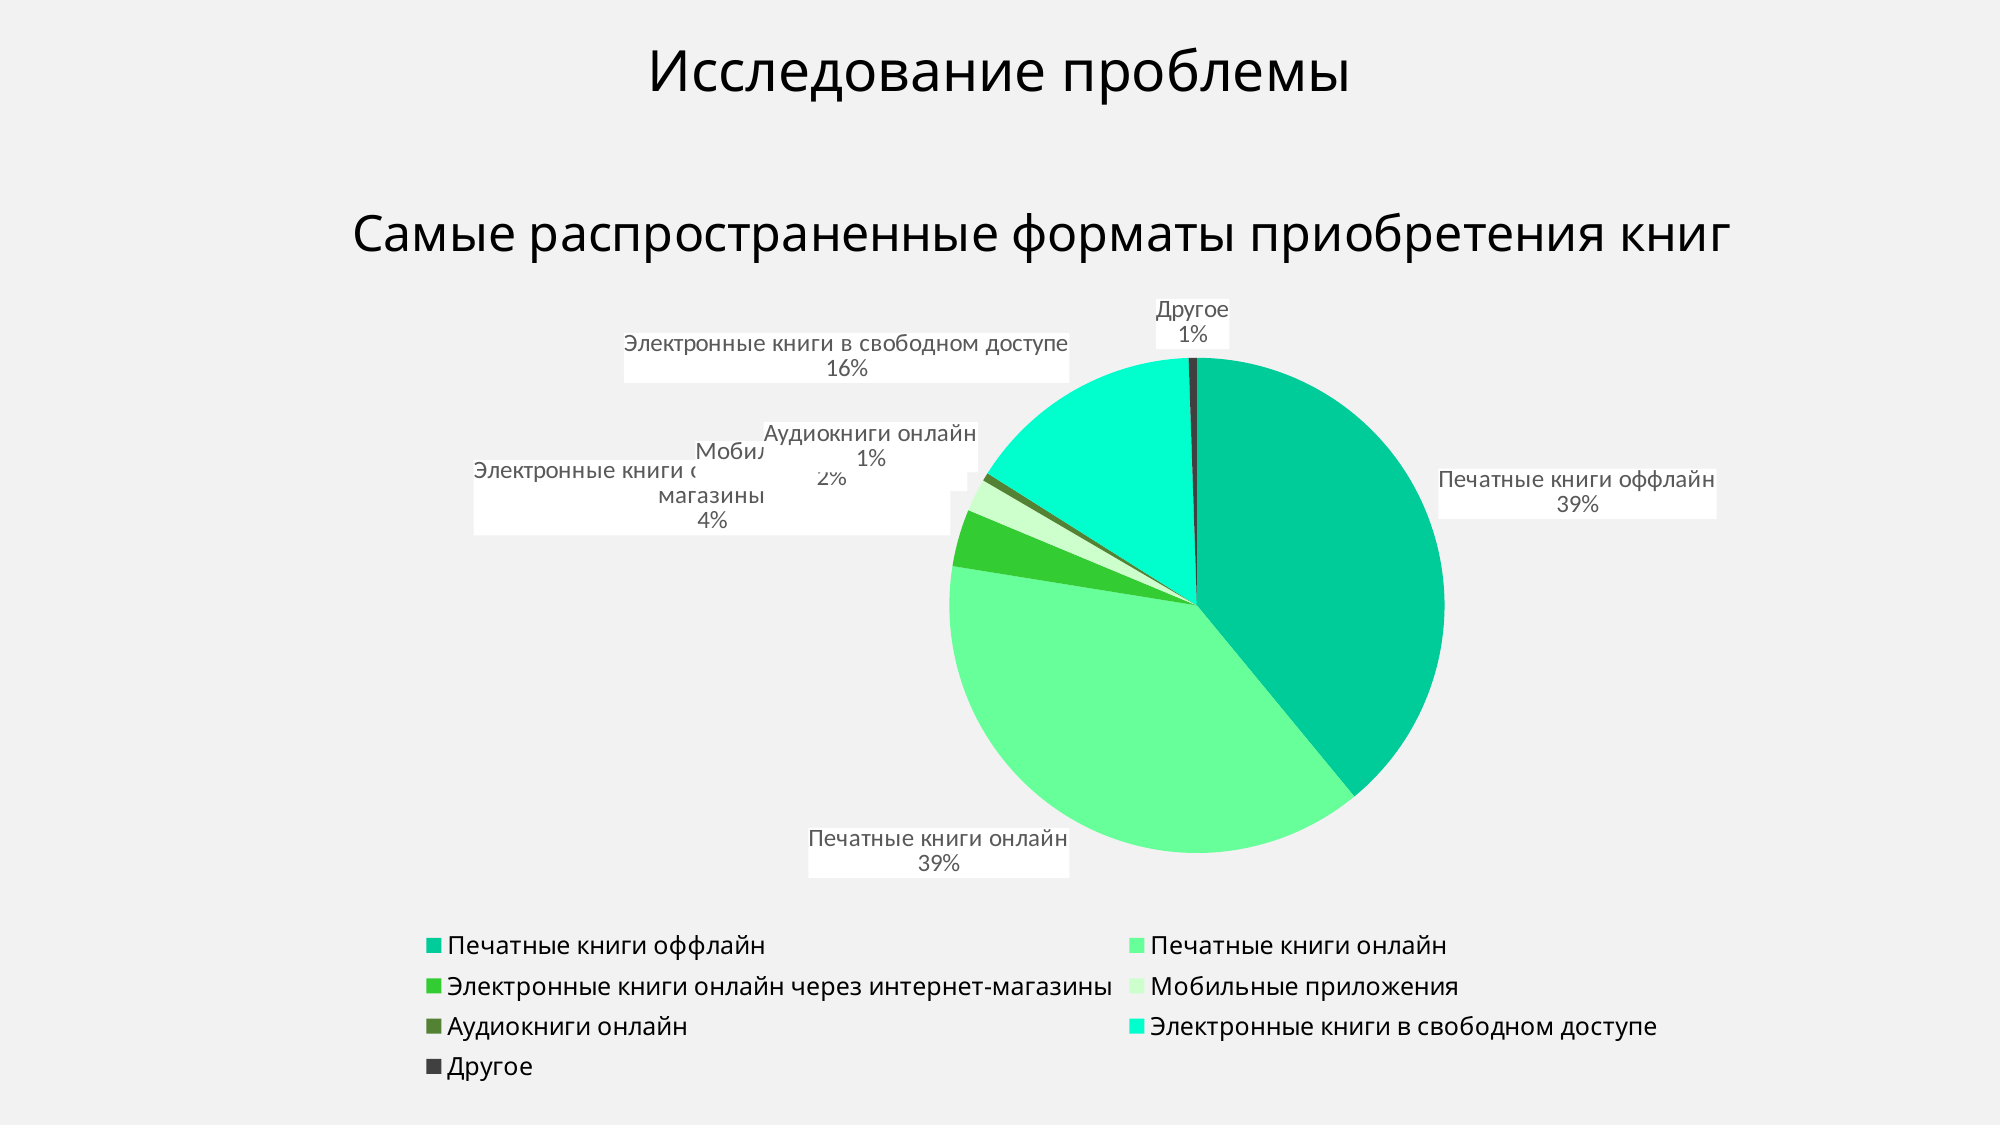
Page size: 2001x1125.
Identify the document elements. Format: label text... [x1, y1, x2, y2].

title Исследование проблемы [137, 35, 1863, 112]
chart [137, 156, 1948, 1090]
